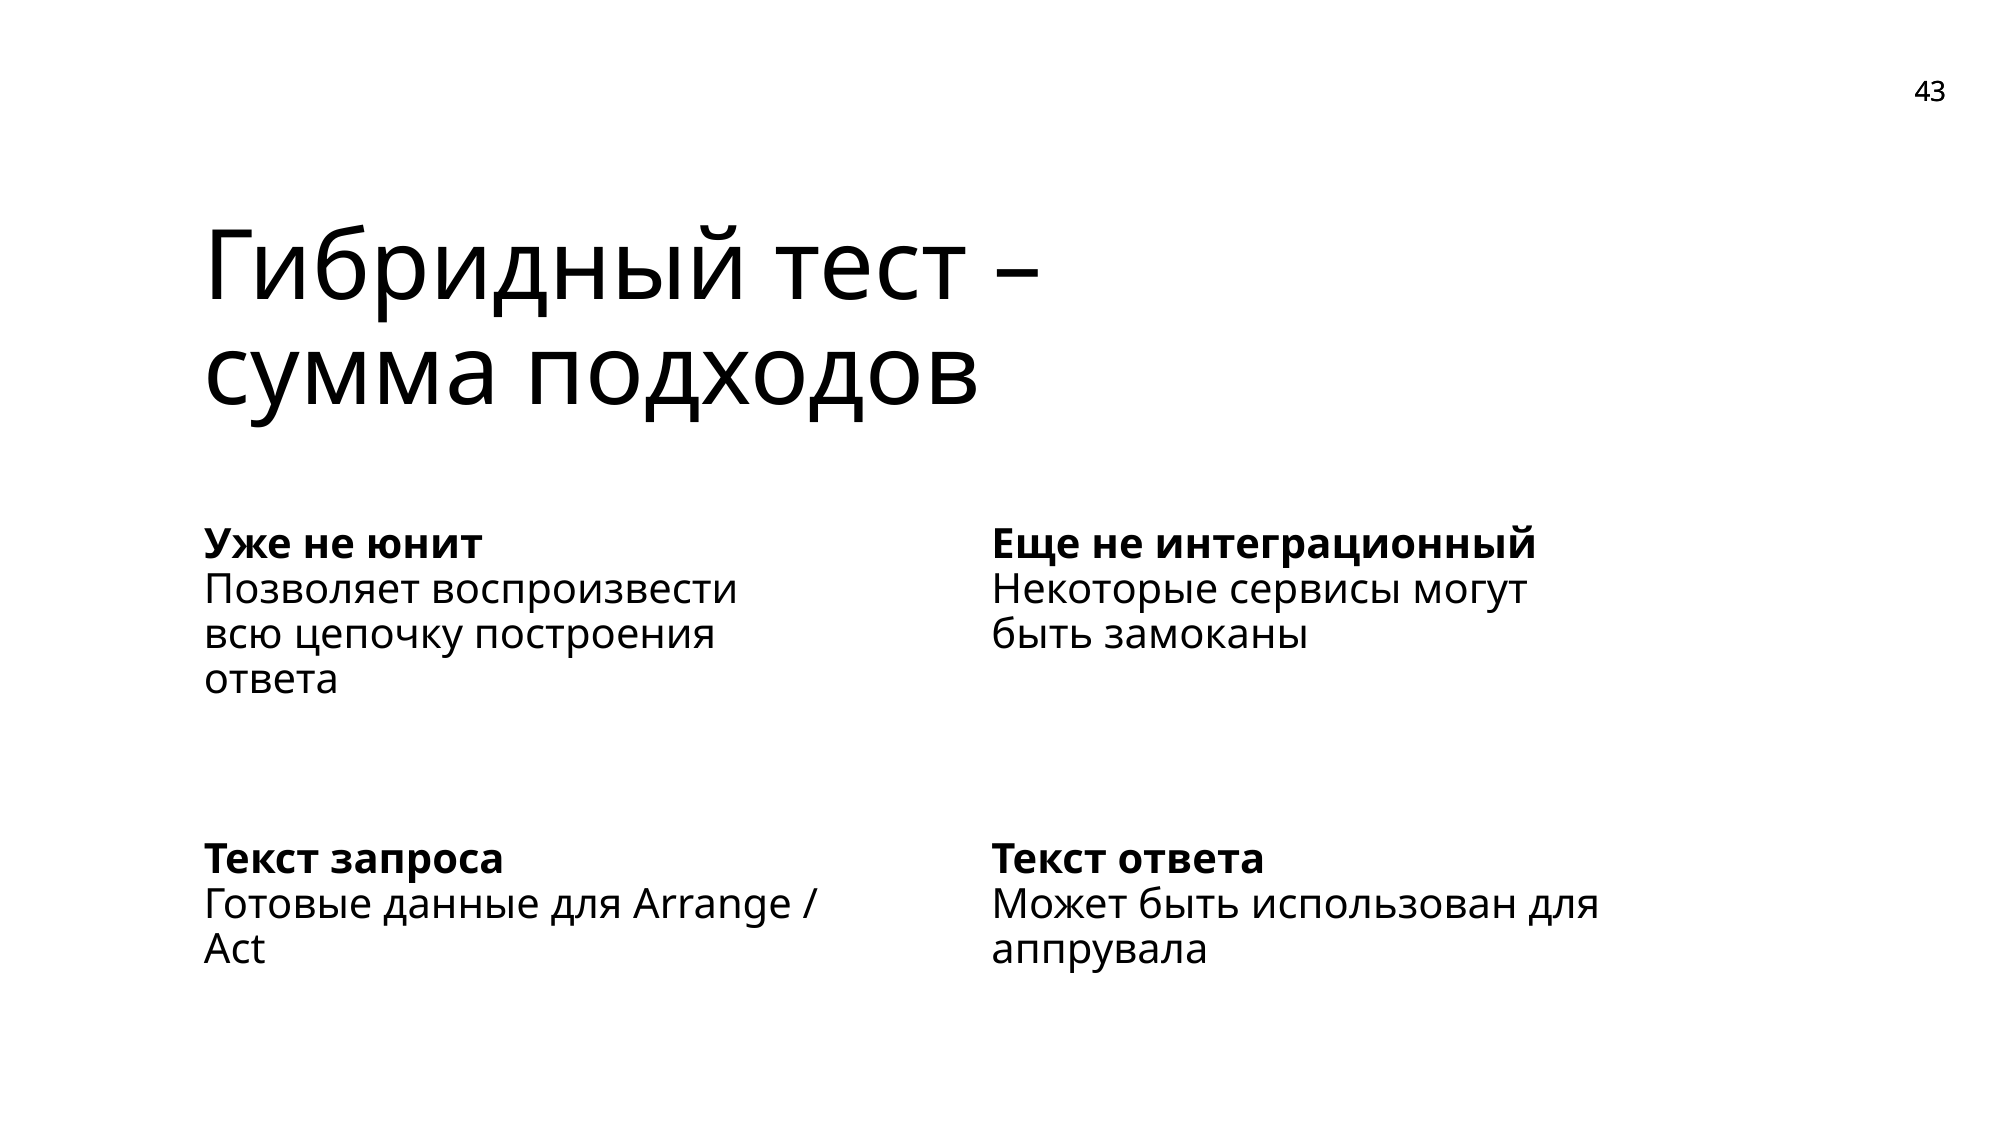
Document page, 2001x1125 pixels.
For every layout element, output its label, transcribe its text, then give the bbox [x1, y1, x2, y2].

list Текст запроса Готовые данные для Arrange / Act [188, 829, 843, 1043]
list Гибридный тест – сумма подходов [188, 208, 1137, 531]
list Еще не интеграционный Некоторые сервисы могут быть замоканы [976, 515, 1630, 728]
list Текст ответа Может быть использован для аппрувала [976, 829, 1630, 1043]
list Уже не юнит Позволяет воспроизвести всю цепочку построения ответа [188, 515, 843, 728]
